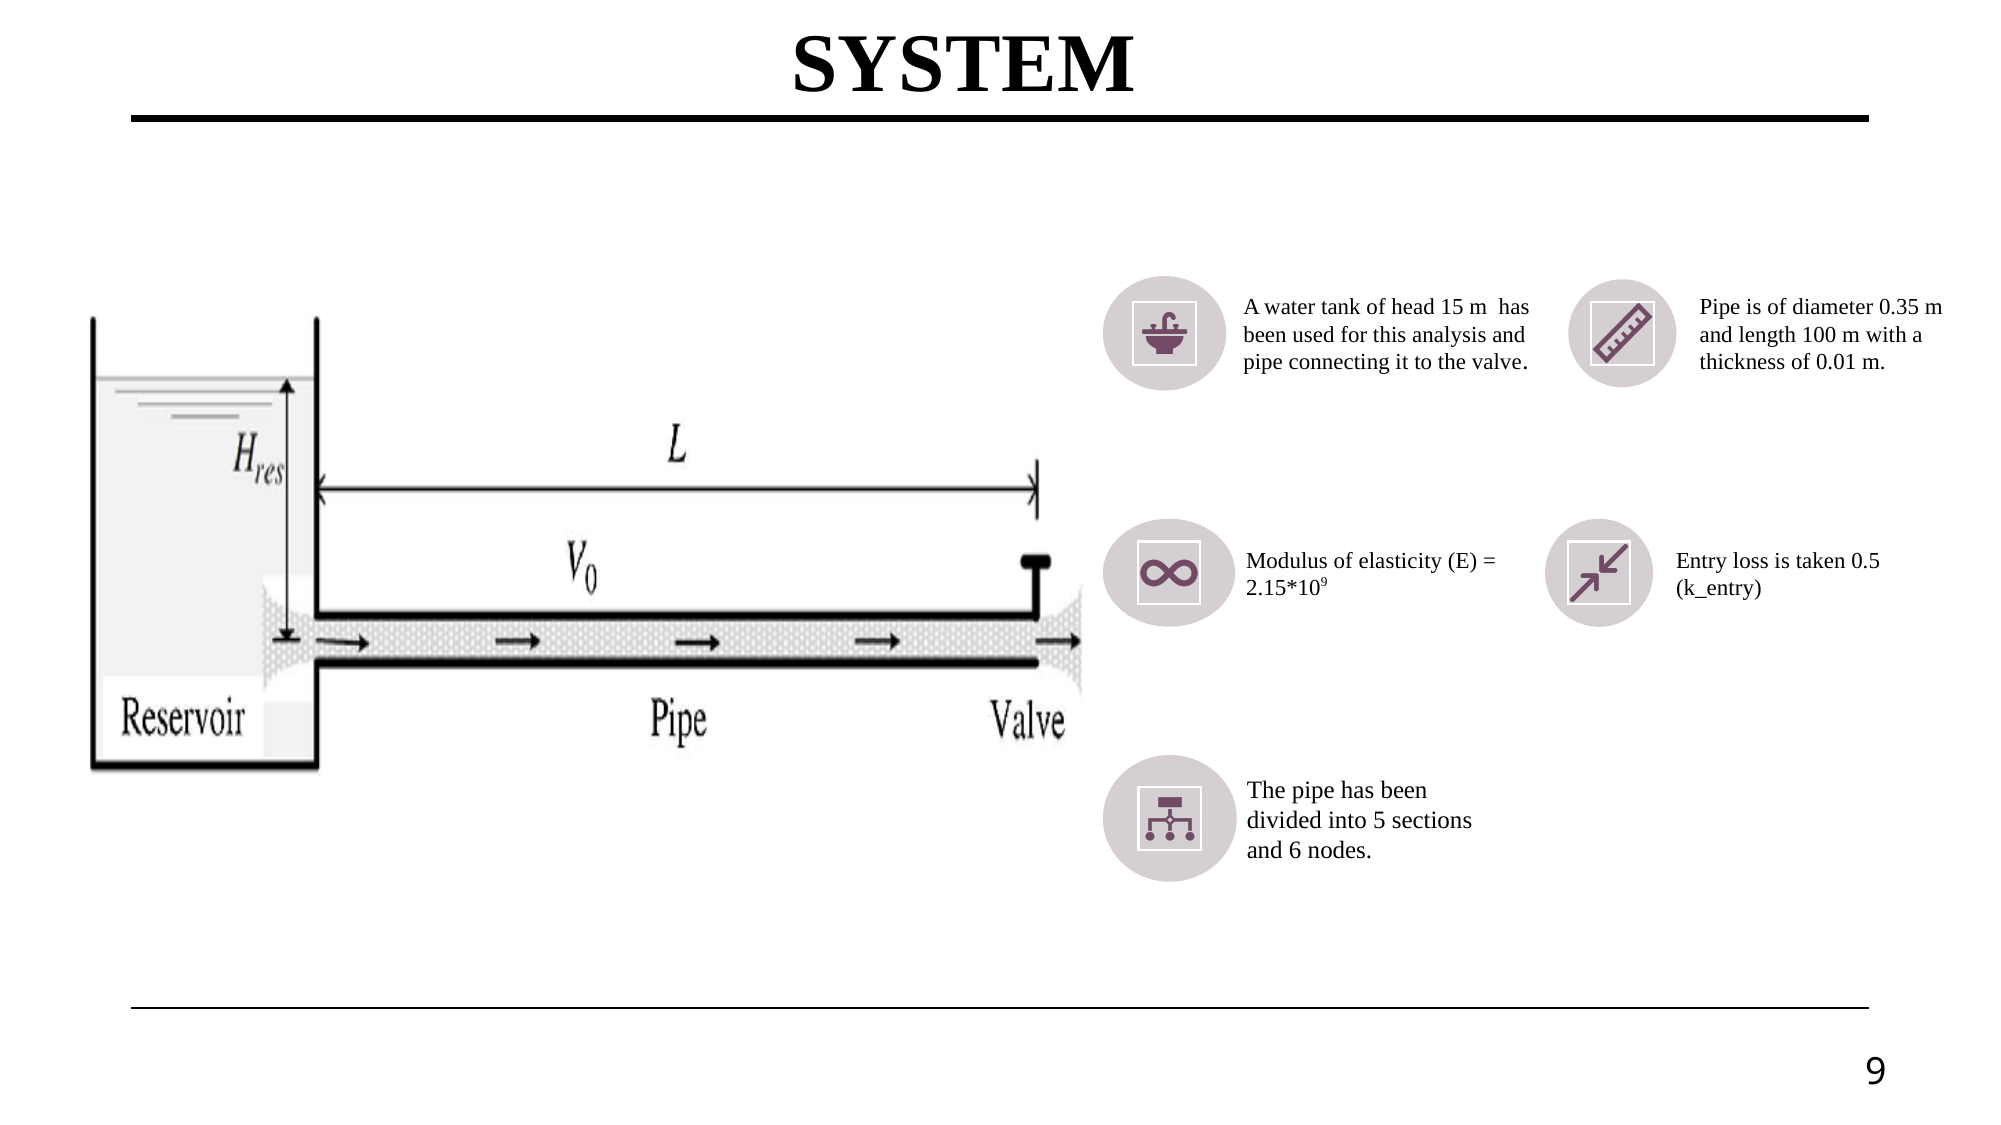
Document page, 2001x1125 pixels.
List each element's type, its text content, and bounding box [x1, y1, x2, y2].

slide_number 9 [1791, 1042, 1902, 1103]
title System [776, 0, 2000, 133]
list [88, 315, 1086, 777]
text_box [1100, 201, 1957, 957]
